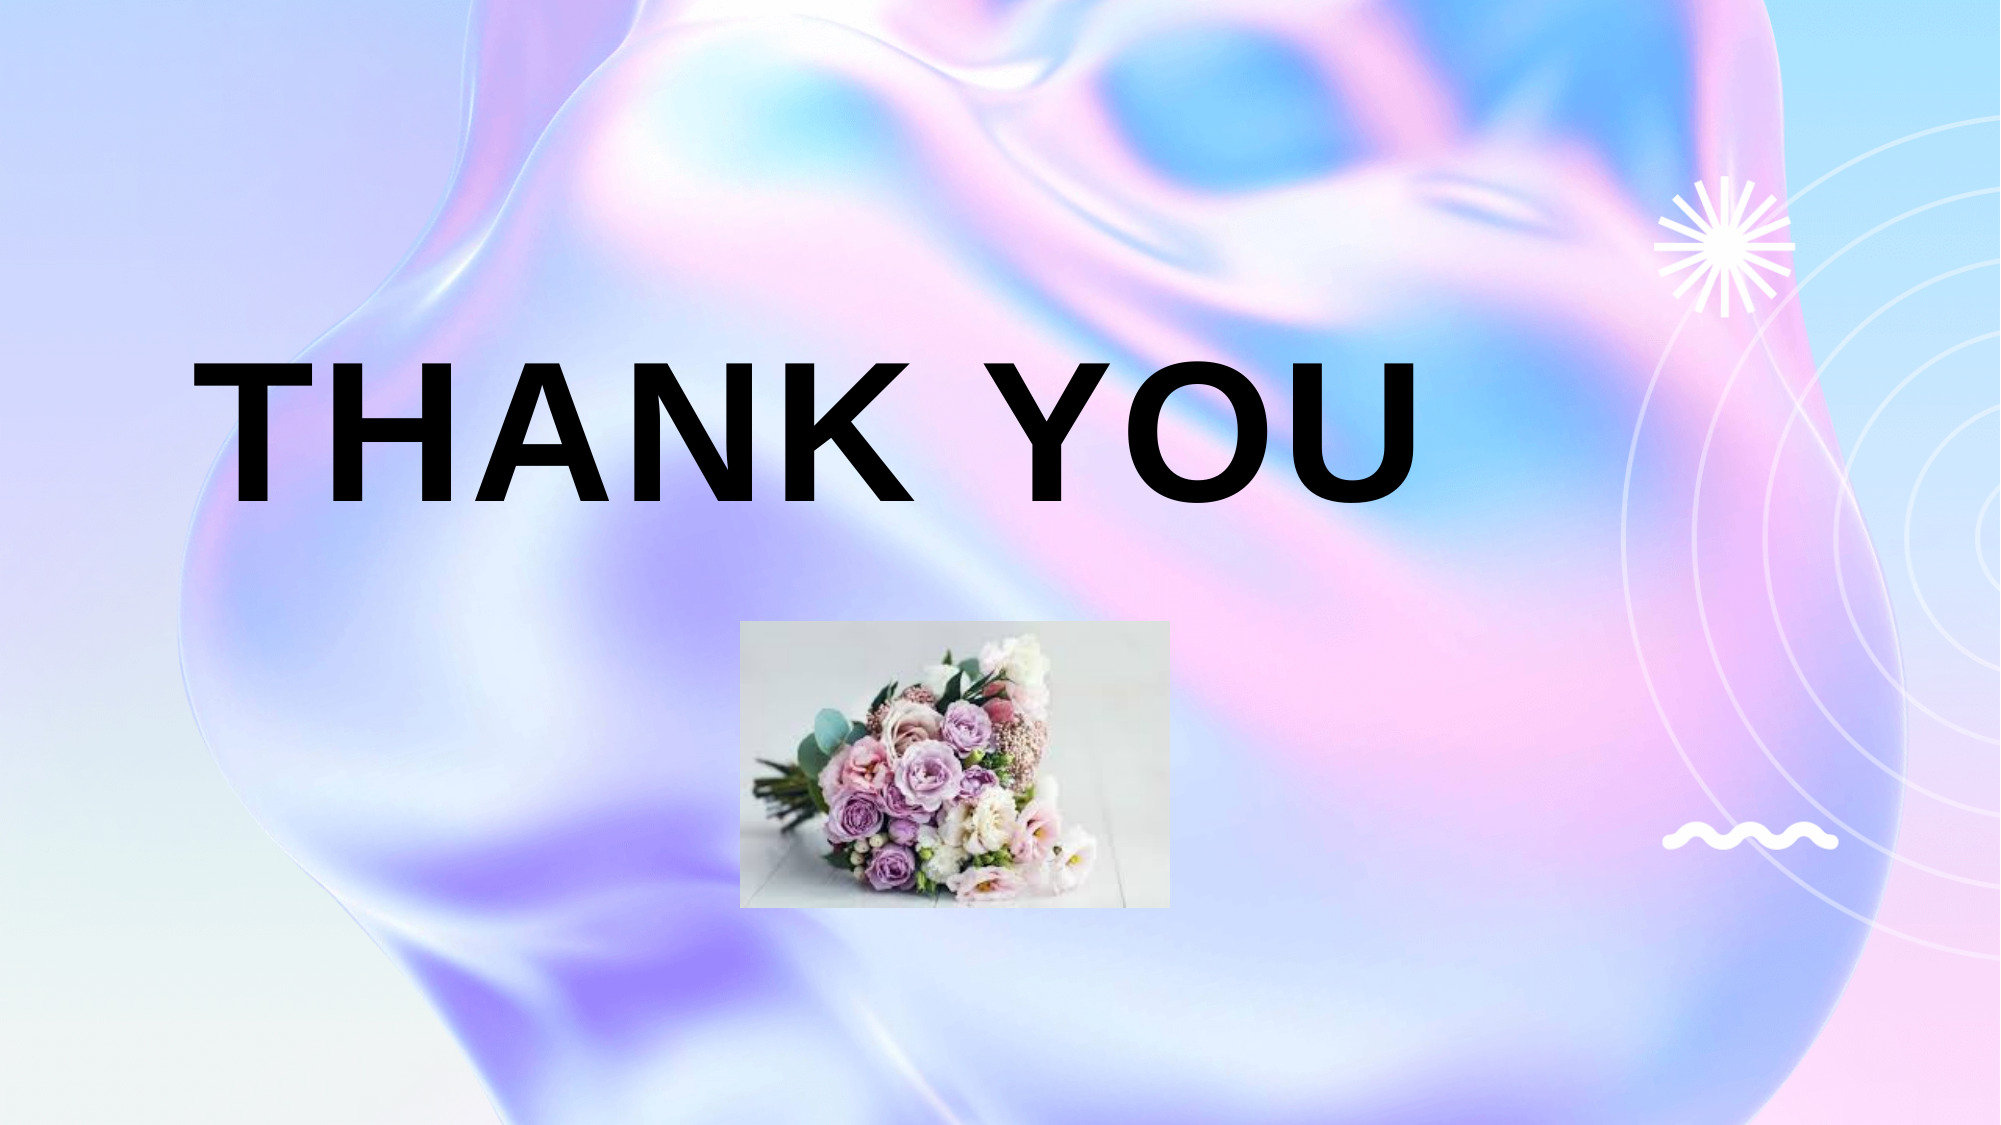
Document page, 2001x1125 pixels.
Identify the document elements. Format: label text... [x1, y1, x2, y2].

picture [0, 0, 2000, 1125]
title THANK YOU [176, 321, 1824, 713]
